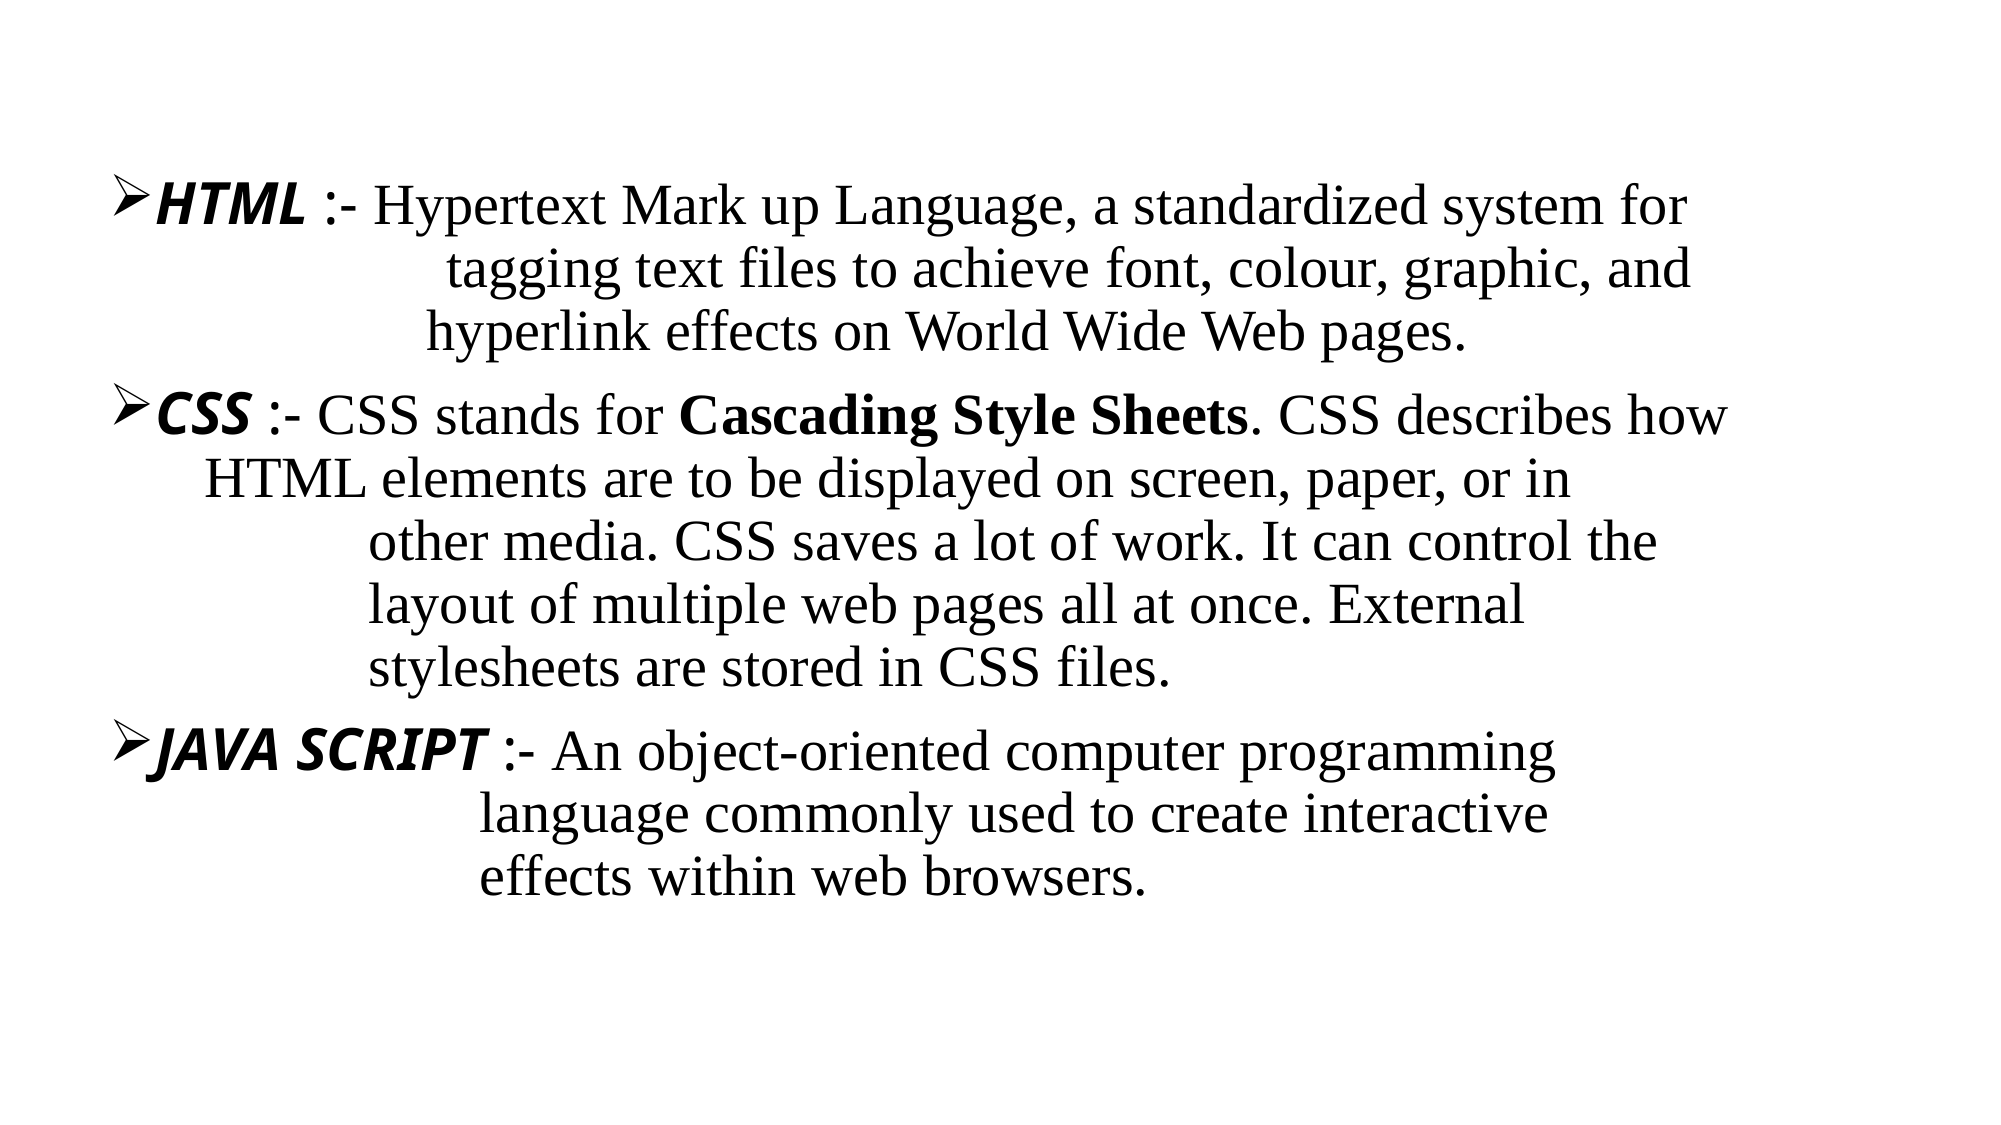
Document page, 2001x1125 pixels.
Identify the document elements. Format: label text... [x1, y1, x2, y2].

list HTML :- Hypertext Mark up Language, a standardized system for tagging text files to achieve font, colour, graphic, and hyperlink effects on World Wide Web pages. CSS :- CSS stands for Cascading Style Sheets. CSS describes how HTML elements are to be displayed on screen, paper, or in other media. CSS saves a lot of work. It can control the layout of multiple web pages all at once. External stylesheets are stored in CSS files. JAVA SCRIPT :- An object-oriented computer programming language commonly used to create interactive effects within web browsers. [94, 166, 1819, 1046]
